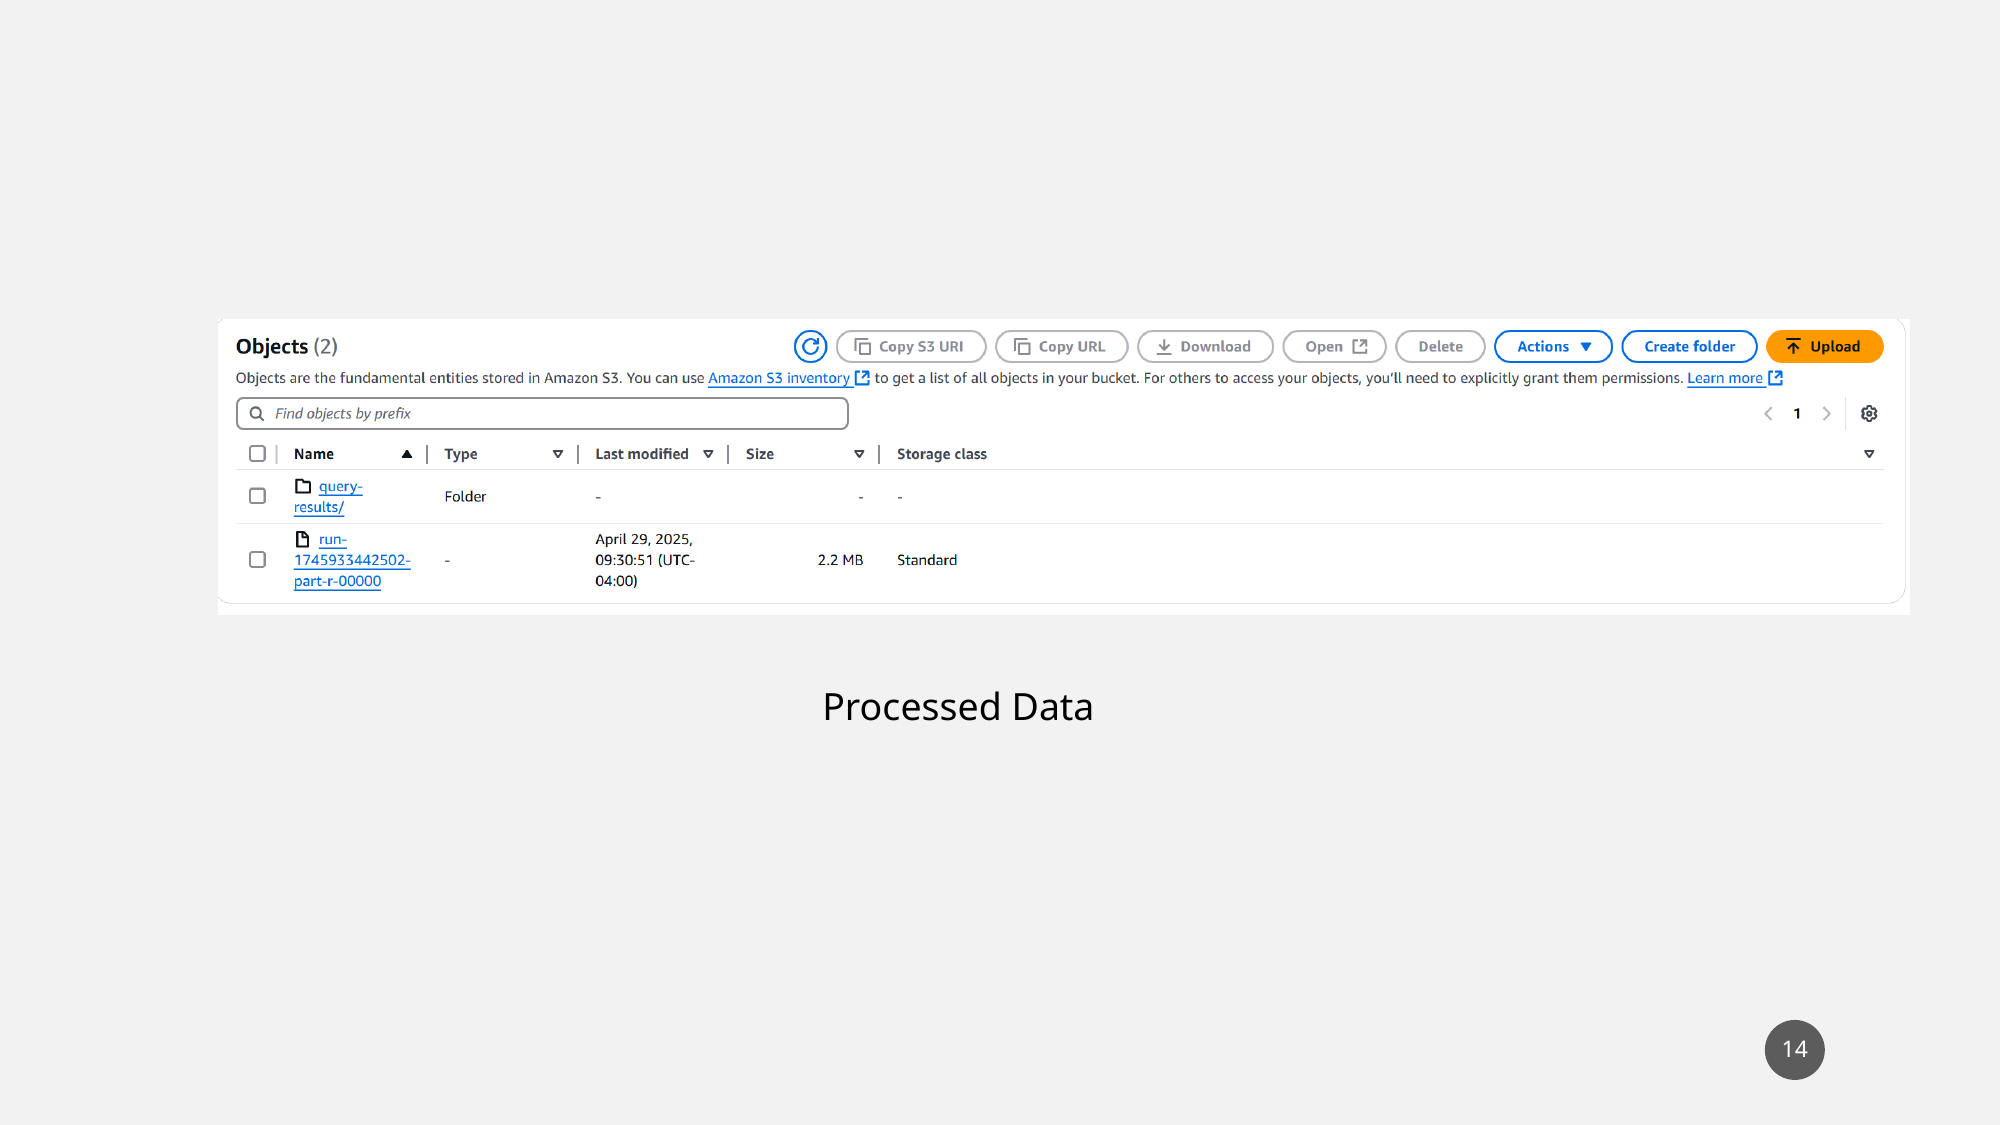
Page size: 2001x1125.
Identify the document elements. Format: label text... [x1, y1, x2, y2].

text_box Processed Data [807, 675, 1150, 735]
picture [218, 319, 1910, 615]
slide_number 14 [1764, 1019, 1825, 1080]
